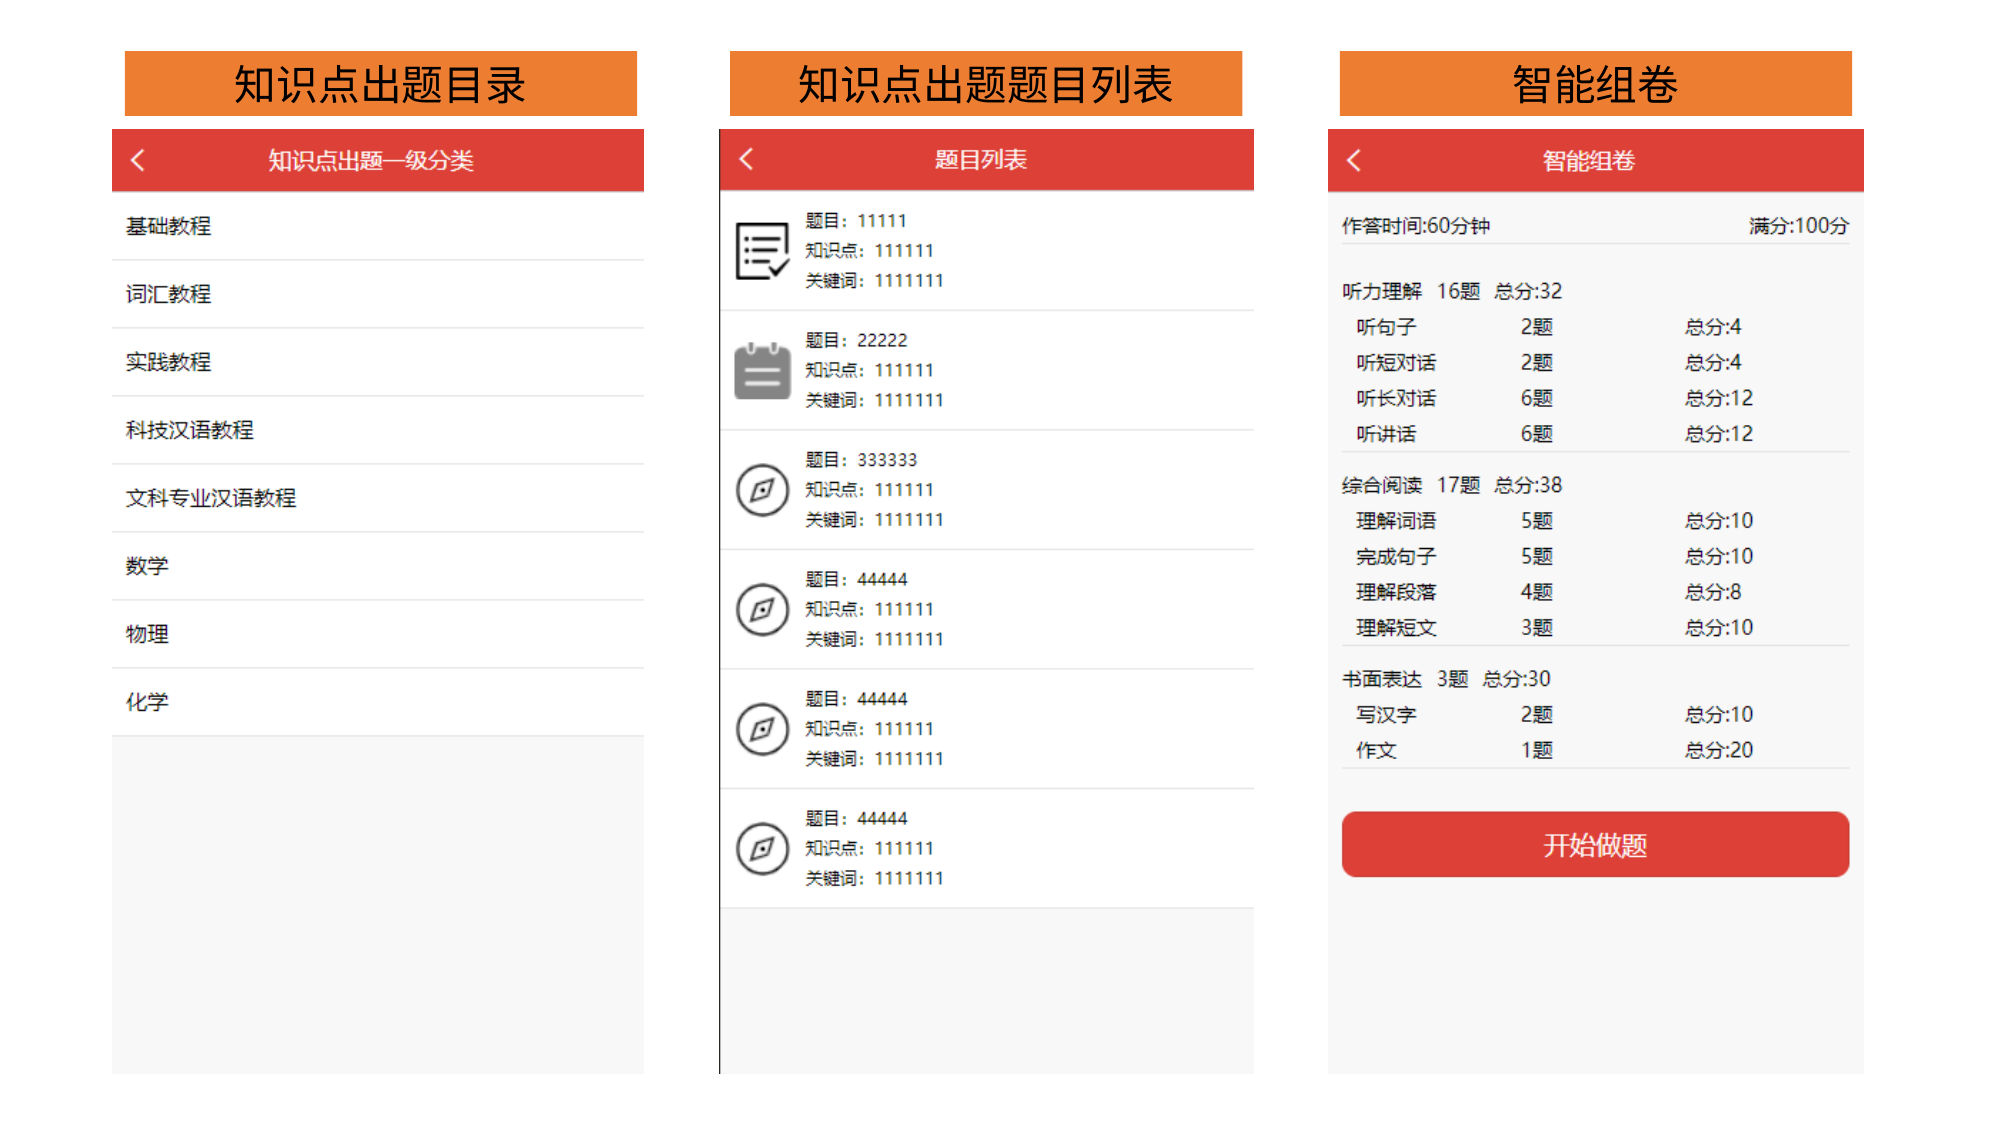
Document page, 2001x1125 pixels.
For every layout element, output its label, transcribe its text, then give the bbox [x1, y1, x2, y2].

text_box 智能组卷 [1339, 51, 1853, 116]
picture [112, 129, 644, 1074]
text_box 知识点出题目录 [124, 51, 638, 116]
text_box 知识点出题题目列表 [730, 51, 1243, 116]
picture [719, 129, 1254, 1074]
picture [1328, 129, 1864, 1074]
